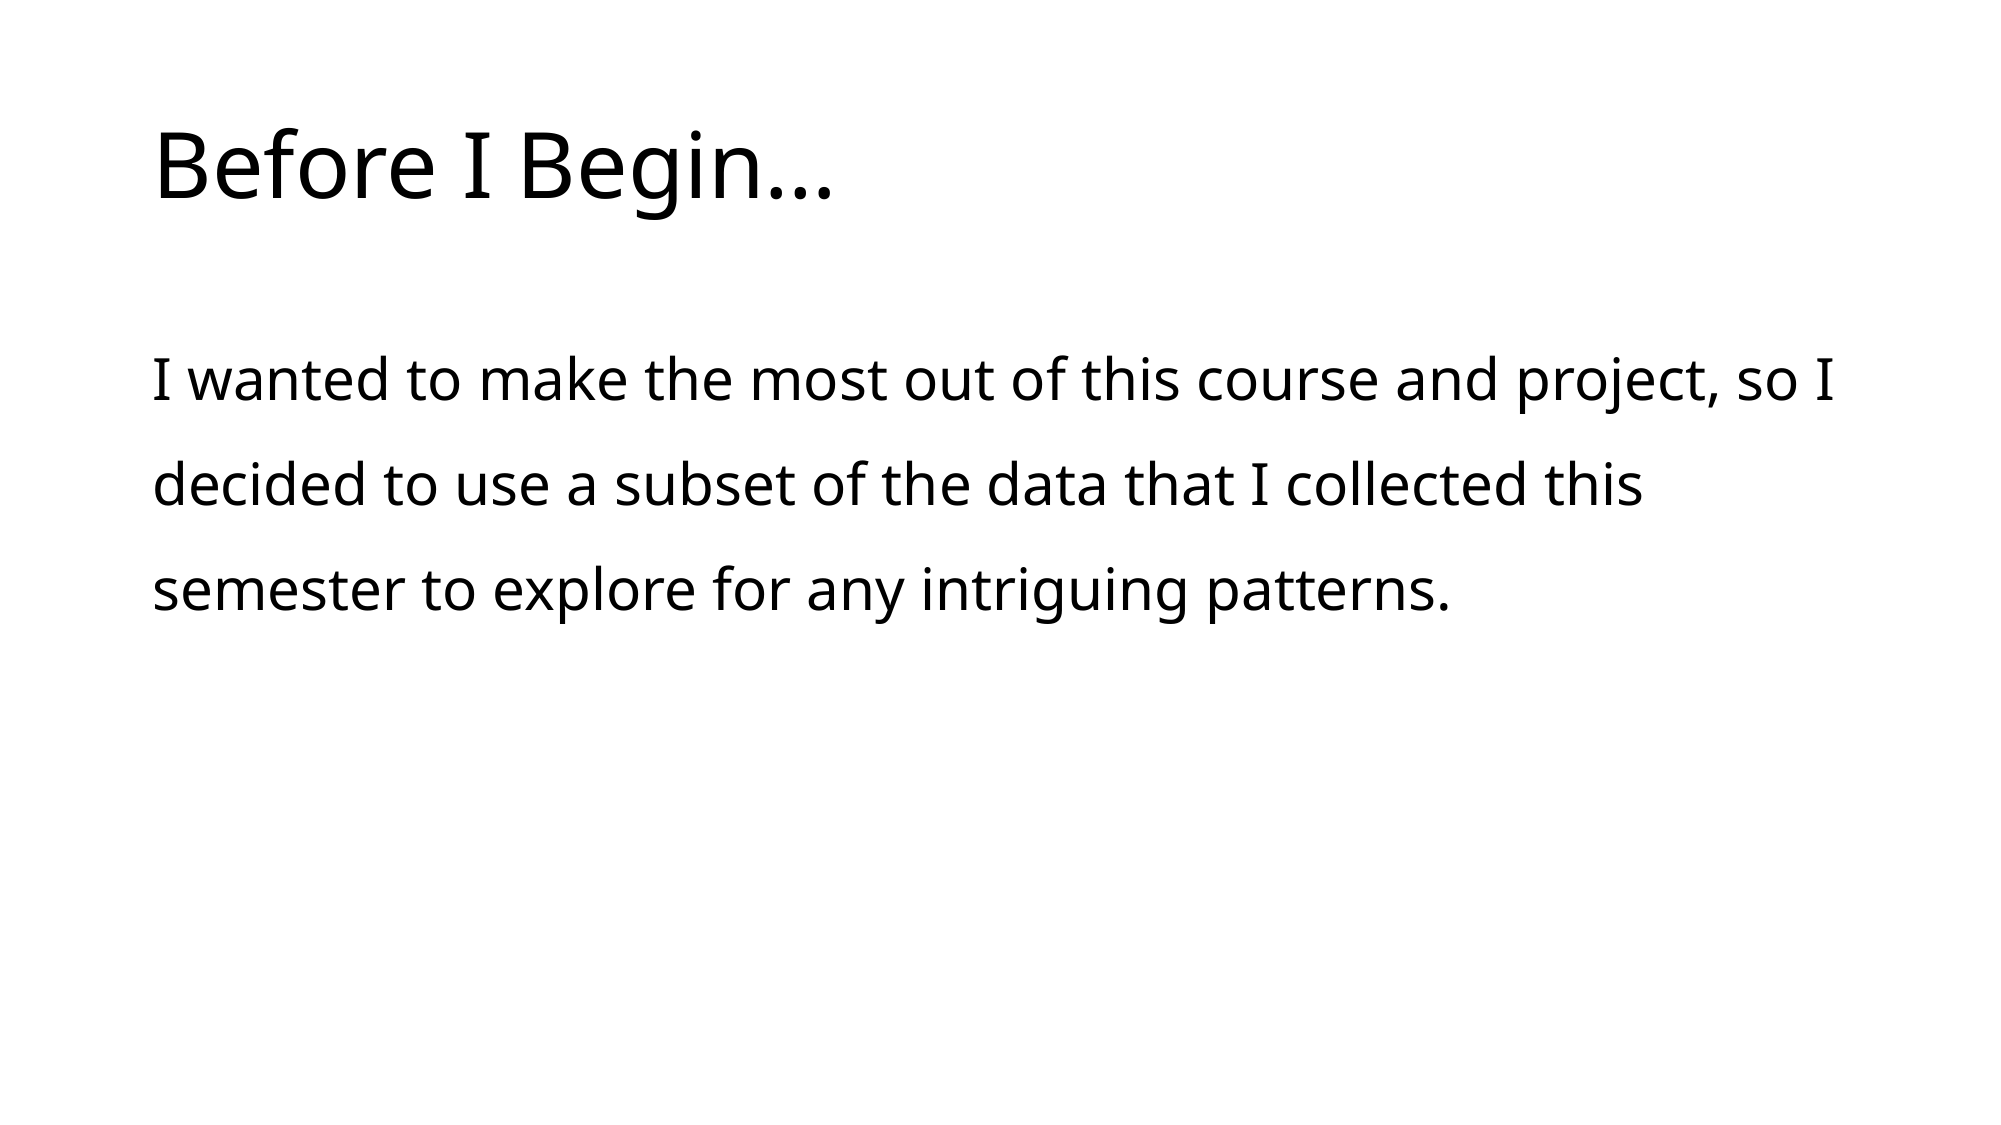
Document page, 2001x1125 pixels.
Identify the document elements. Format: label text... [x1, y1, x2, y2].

list I wanted to make the most out of this course and project, so I decided to use a subset of the data that I collected this semester to explore for any intriguing patterns. [137, 299, 1863, 1014]
title Before I Begin… [137, 59, 1863, 278]
